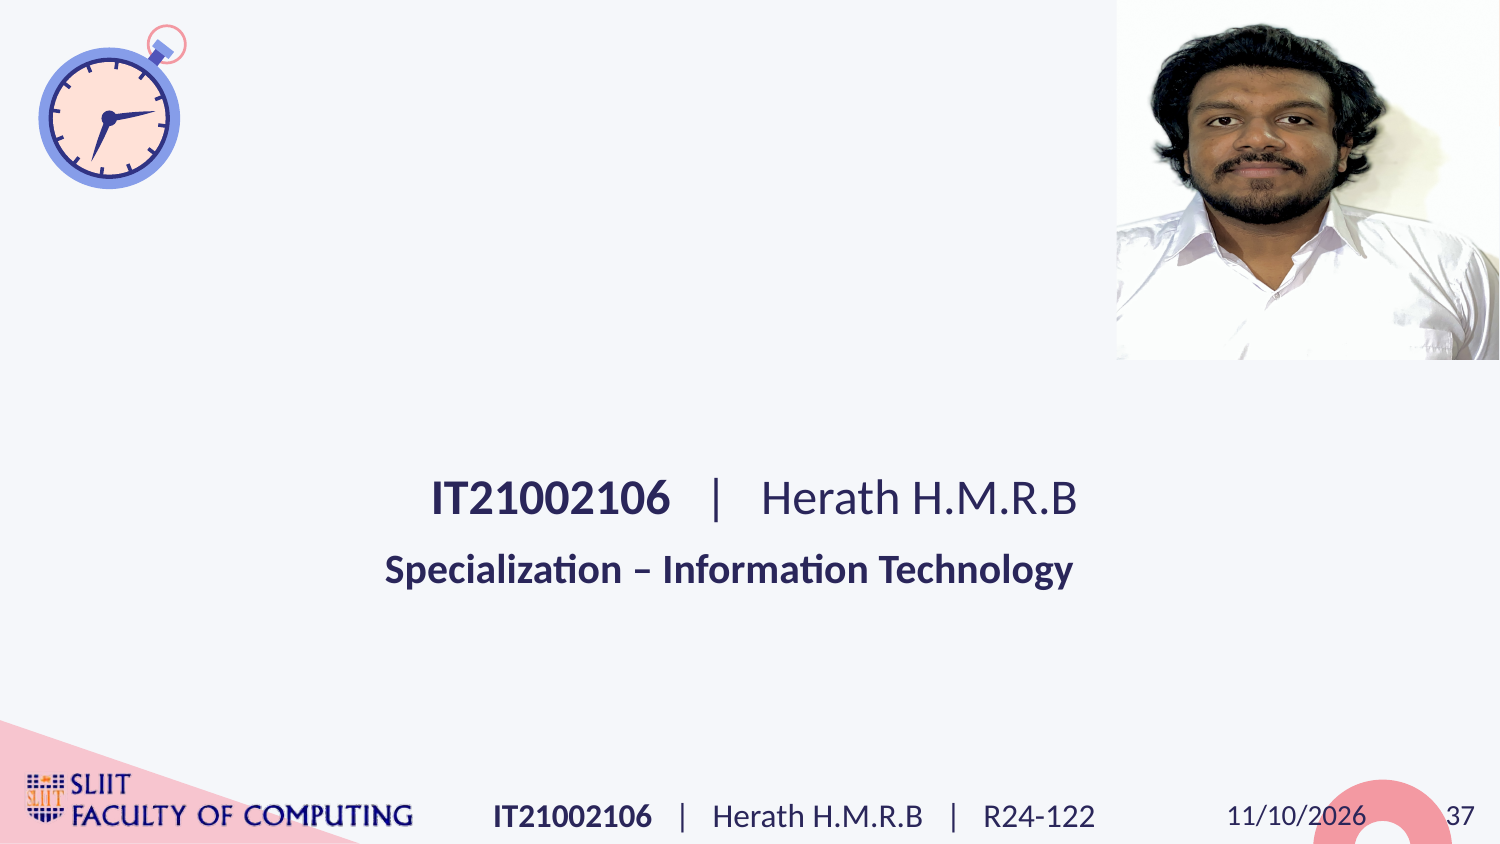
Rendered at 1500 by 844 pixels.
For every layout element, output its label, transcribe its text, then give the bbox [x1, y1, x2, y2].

picture [0, 736, 422, 844]
text_box IT21002106​ | Herath H.M.R.B | R24-122 [476, 782, 1309, 844]
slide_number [1196, 784, 1397, 844]
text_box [38, 25, 186, 190]
picture [1116, 0, 1500, 361]
slide_number 37 [1424, 783, 1491, 844]
text_box IT21002106​ | Herath H.M.R.B [283, 463, 1225, 527]
text_box Specialization – Information Technology [368, 535, 1096, 599]
